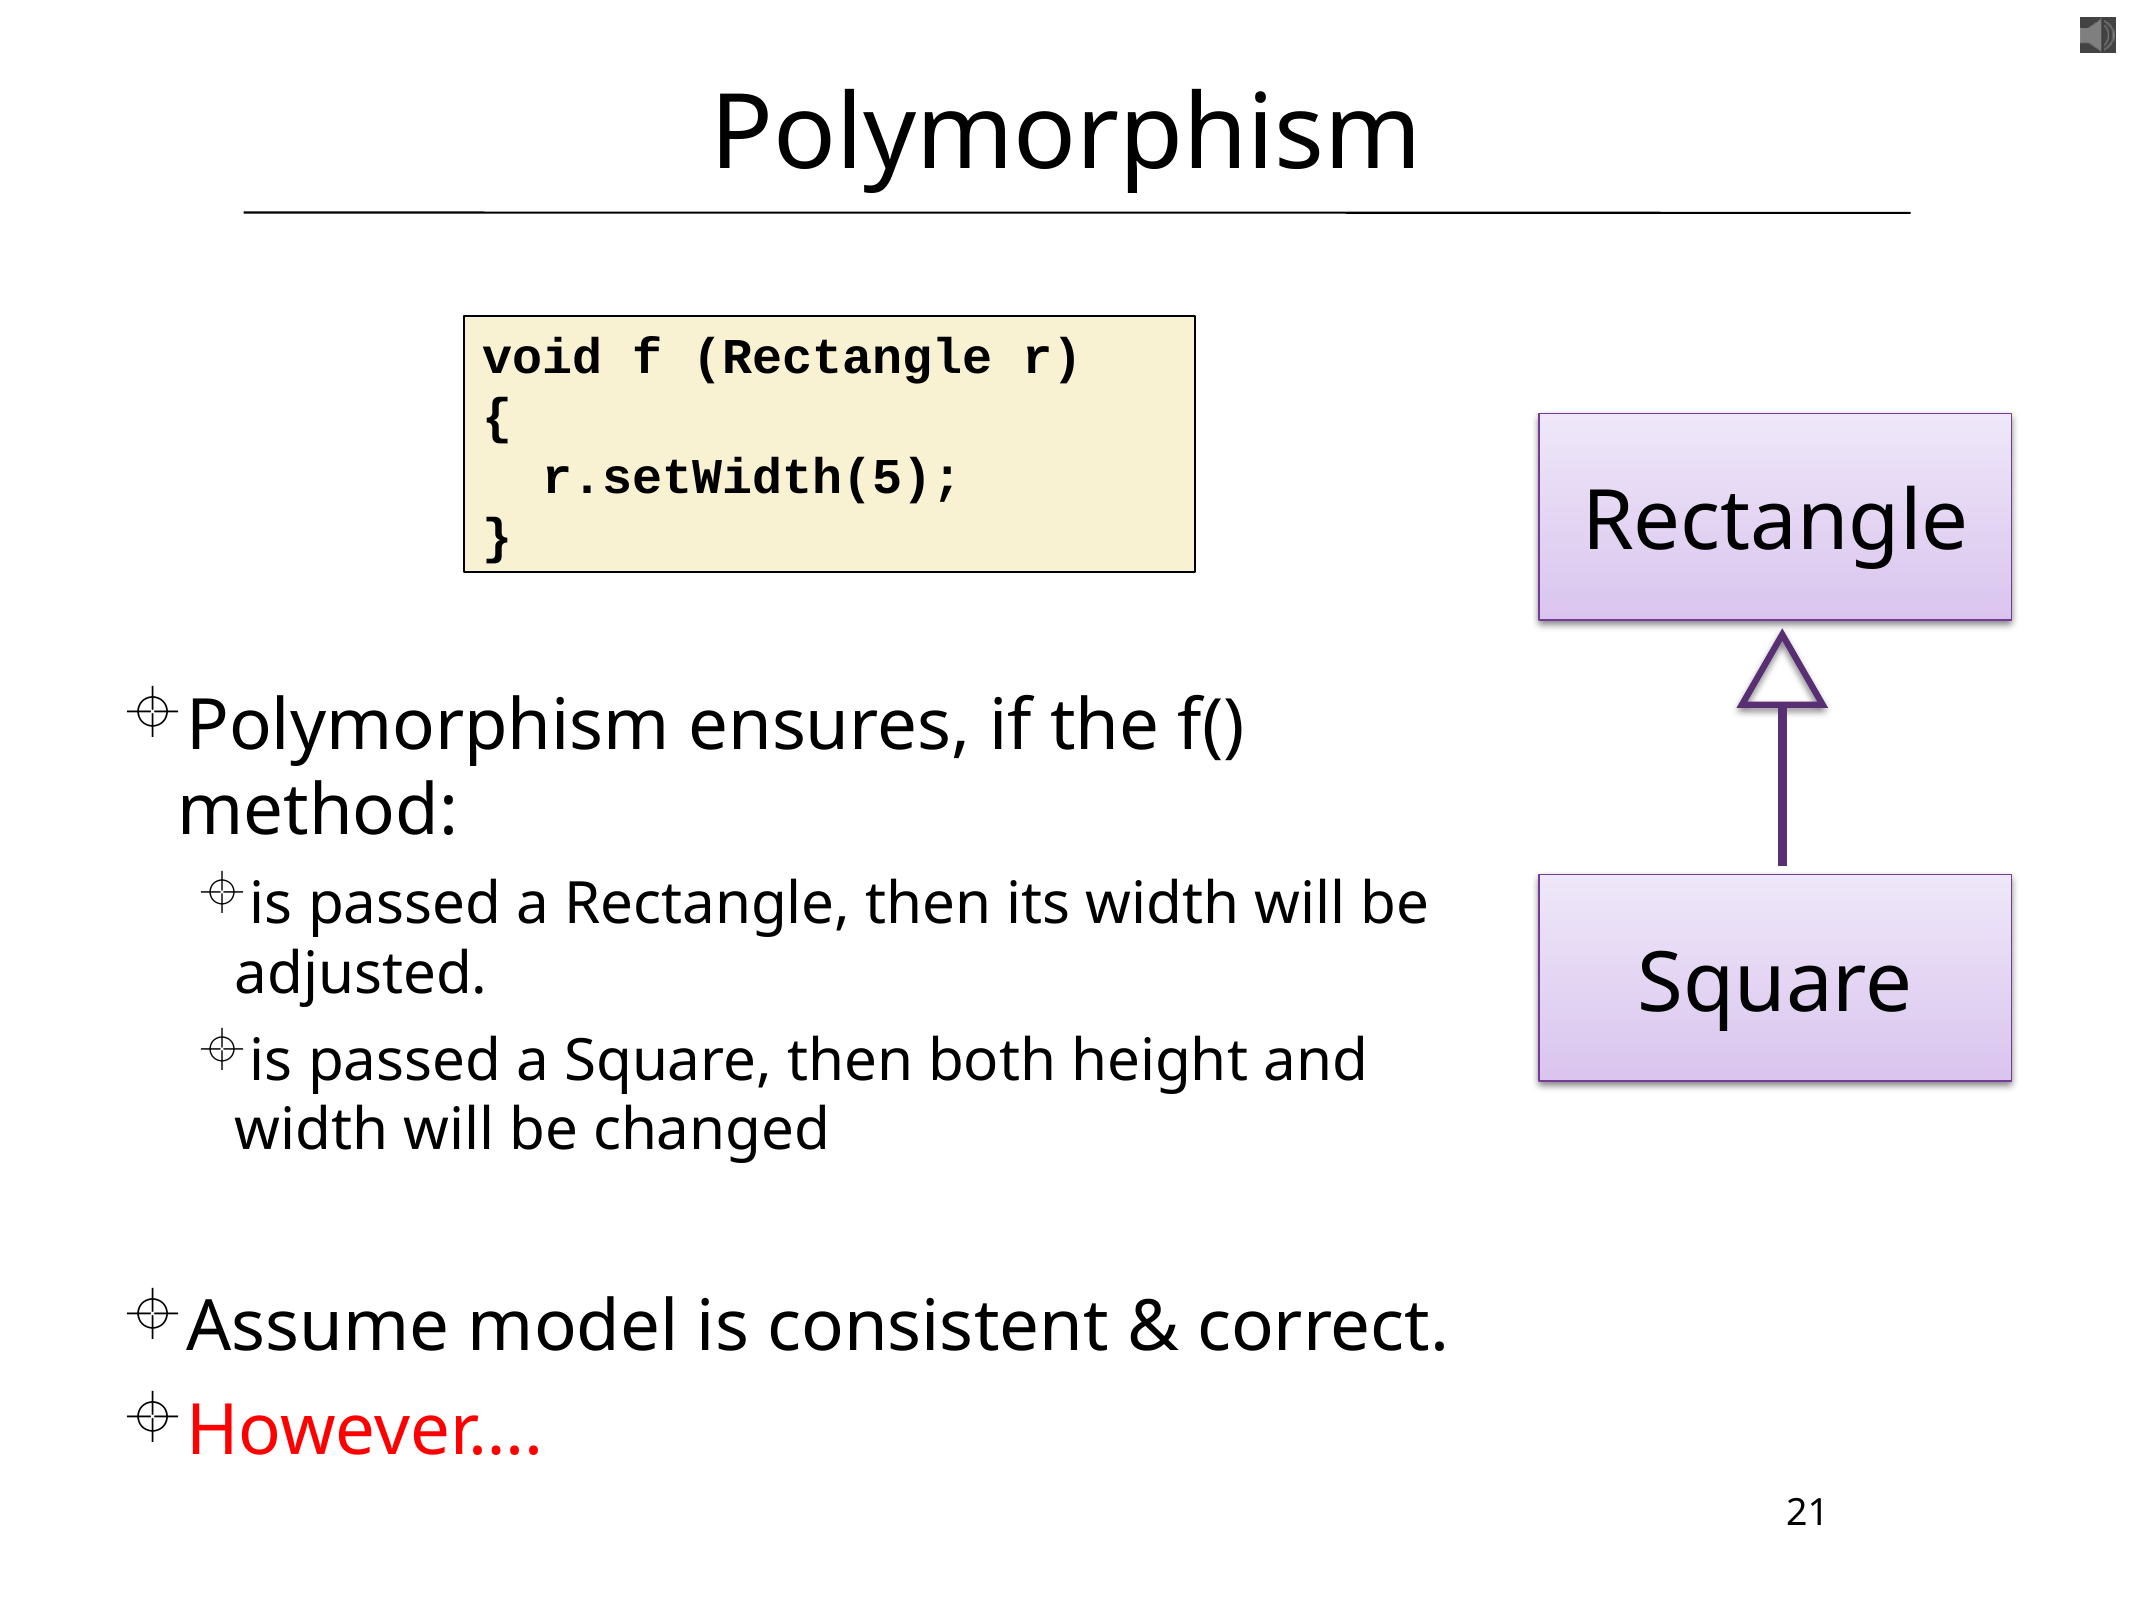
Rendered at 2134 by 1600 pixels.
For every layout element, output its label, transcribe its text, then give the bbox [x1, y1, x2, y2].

slide_number 21 [1776, 1479, 1839, 1542]
text_box Square [1538, 874, 2012, 1082]
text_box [2078, 16, 2117, 55]
text_box void f (Rectangle r) { r.setWidth(5); } [464, 315, 1195, 573]
list Polymorphism ensures, if the f() method: is passed a Rectangle, then its width will be adjusted. is passed a Square, then both height and width will be changed Assume model is consistent & correct. However…. [105, 669, 1497, 1488]
text_box Rectangle [1538, 413, 2012, 621]
text_box [1741, 634, 1823, 705]
title Polymorphism [105, 0, 2028, 255]
